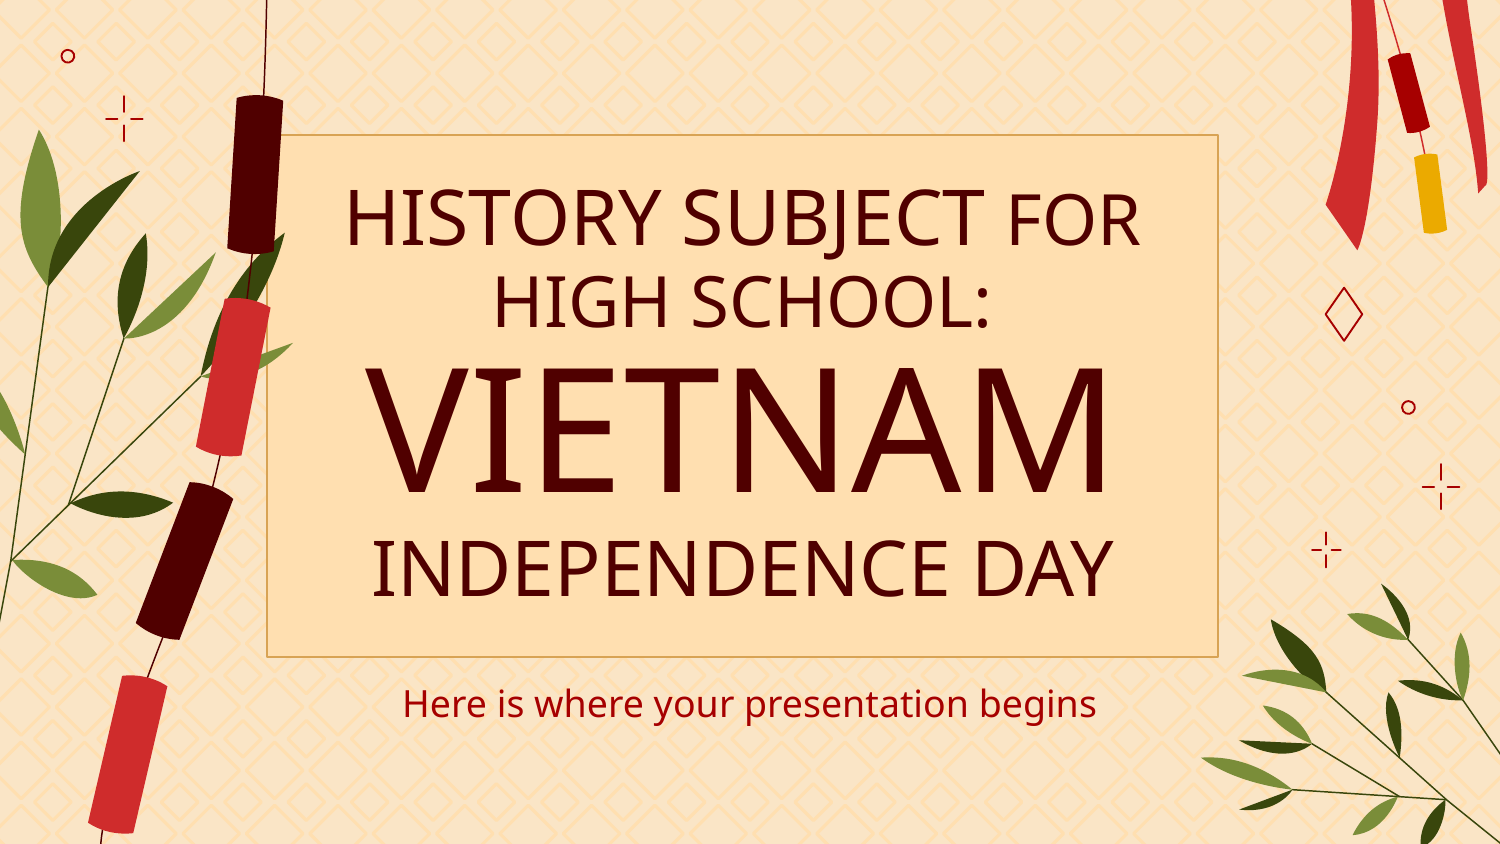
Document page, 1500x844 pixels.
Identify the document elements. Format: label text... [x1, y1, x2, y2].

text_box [1311, 531, 1342, 568]
title HISTORY SUBJECT FOR HIGH SCHOOL: VIETNAM INDEPENDENCE DAY [298, 134, 1219, 658]
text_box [1200, 583, 1500, 844]
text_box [0, 0, 294, 844]
subtitle Here is where your presentation begins [298, 668, 1195, 736]
